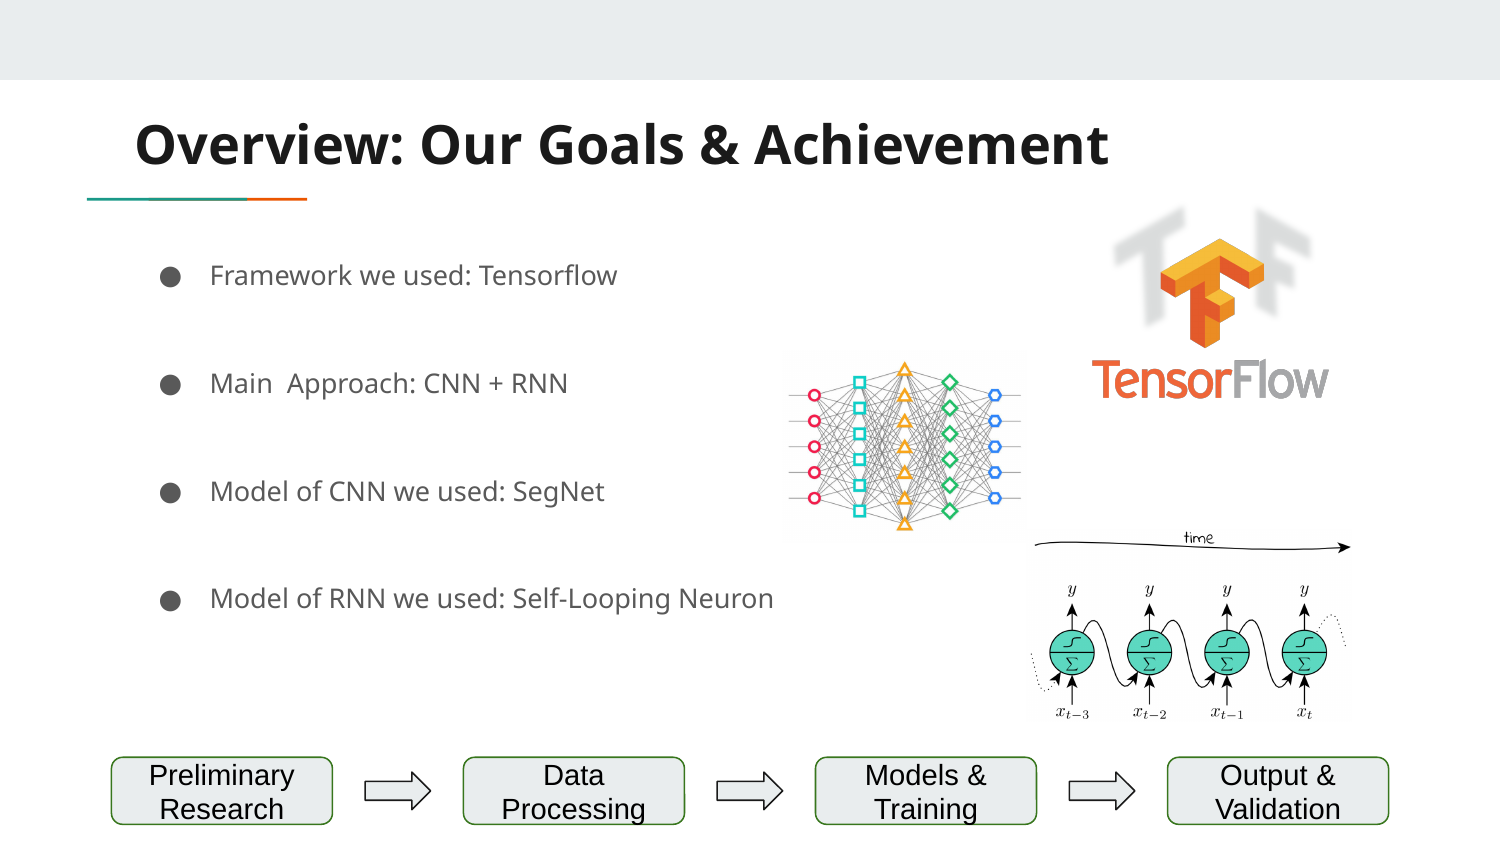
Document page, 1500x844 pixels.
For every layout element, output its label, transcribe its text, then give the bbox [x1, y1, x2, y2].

picture [782, 350, 1353, 723]
text_box [717, 772, 783, 810]
text_box Models & Training [815, 757, 1037, 825]
text_box Data Processing [463, 757, 685, 825]
picture [1088, 198, 1334, 403]
text_box Output & Validation [1167, 757, 1389, 825]
text_box Preliminary Research [111, 757, 333, 825]
title Overview: Our Goals & Achievement [119, 95, 1381, 183]
list Framework we used: Tensorflow Main Approach: CNN + RNN Model of CNN we used: SegNet Model of RNN we used: Self-Looping Neuron [119, 238, 1381, 742]
text_box [365, 772, 431, 810]
text_box [1069, 772, 1135, 810]
